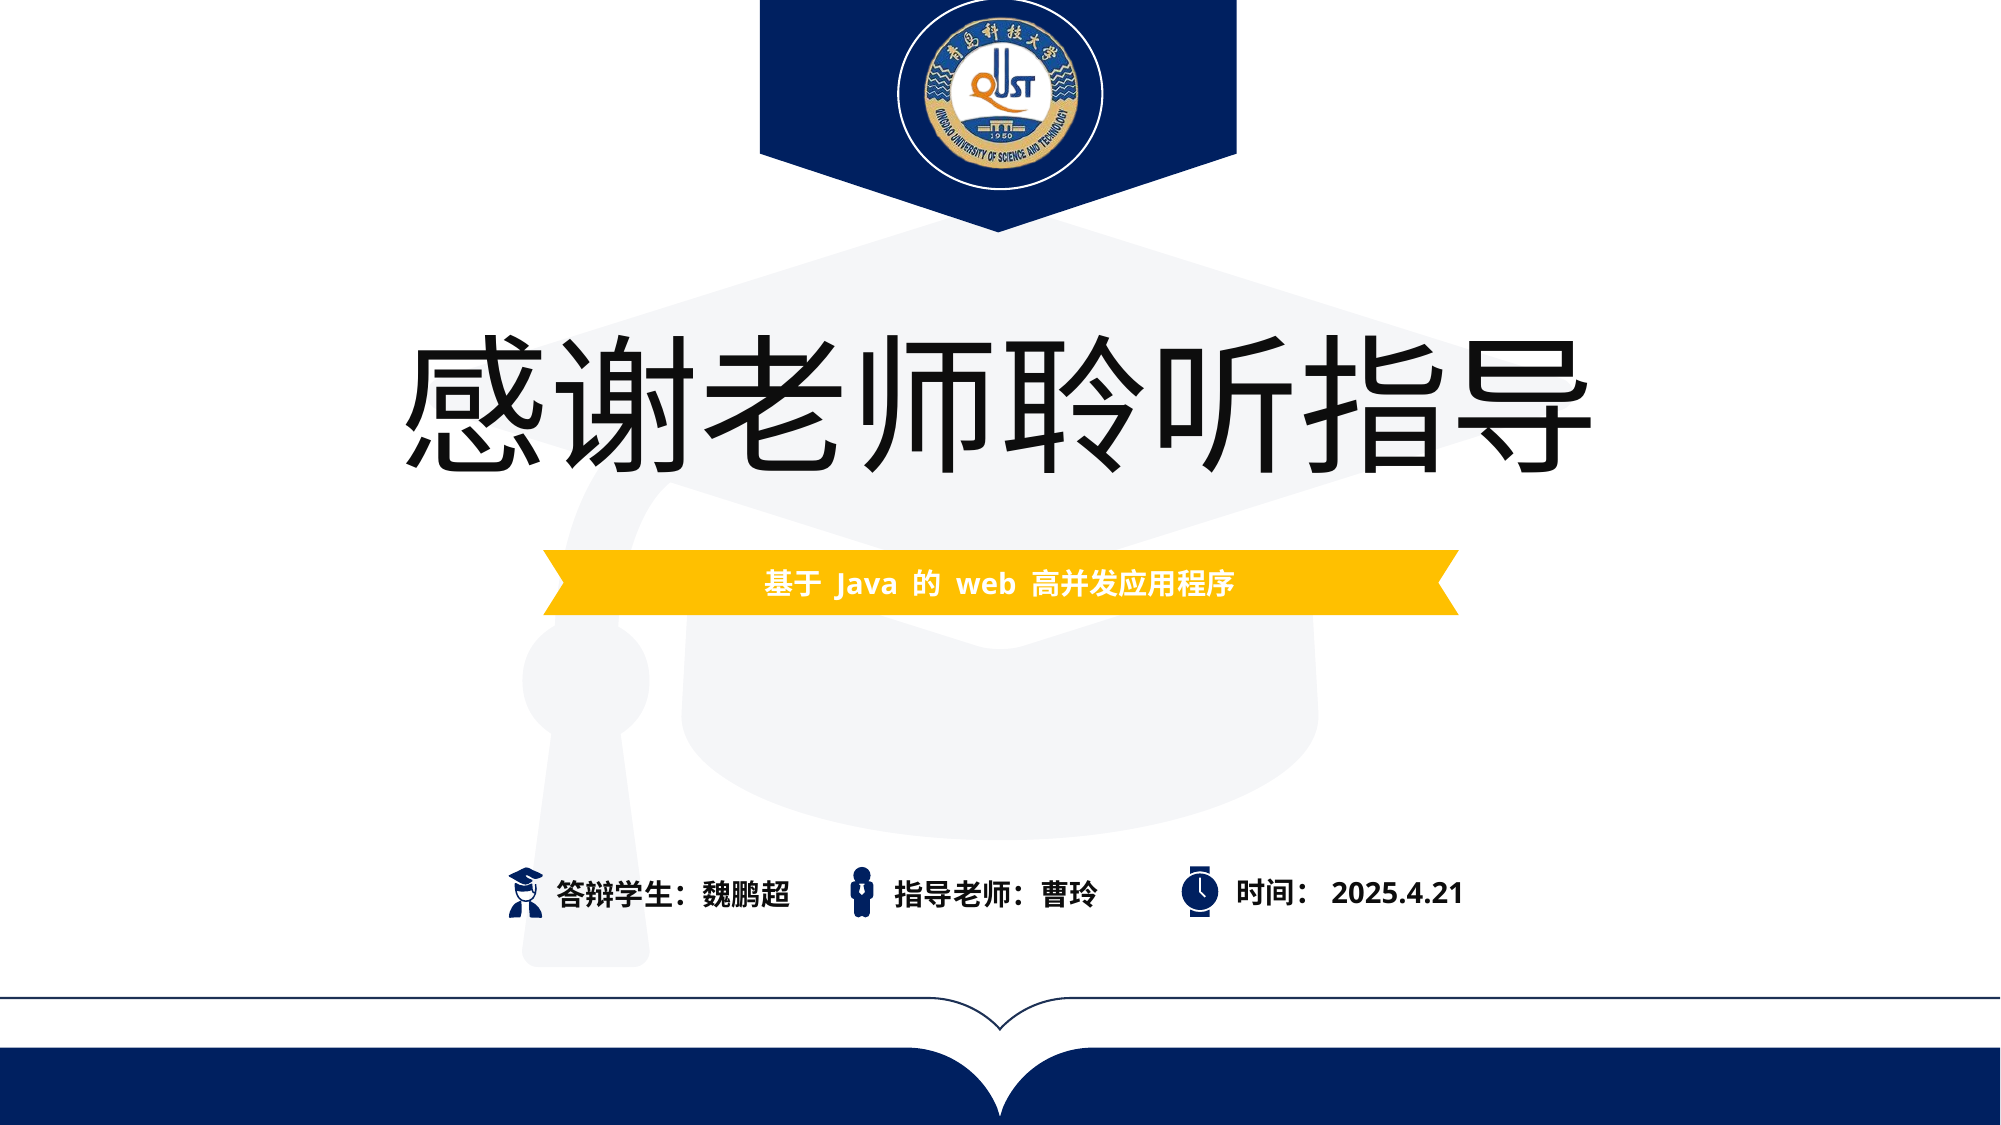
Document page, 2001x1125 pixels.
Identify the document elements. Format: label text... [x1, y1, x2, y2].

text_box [508, 866, 1496, 919]
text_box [543, 550, 1459, 616]
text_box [759, 0, 1237, 233]
text_box 感谢老师聆听指导 [310, 304, 1690, 500]
